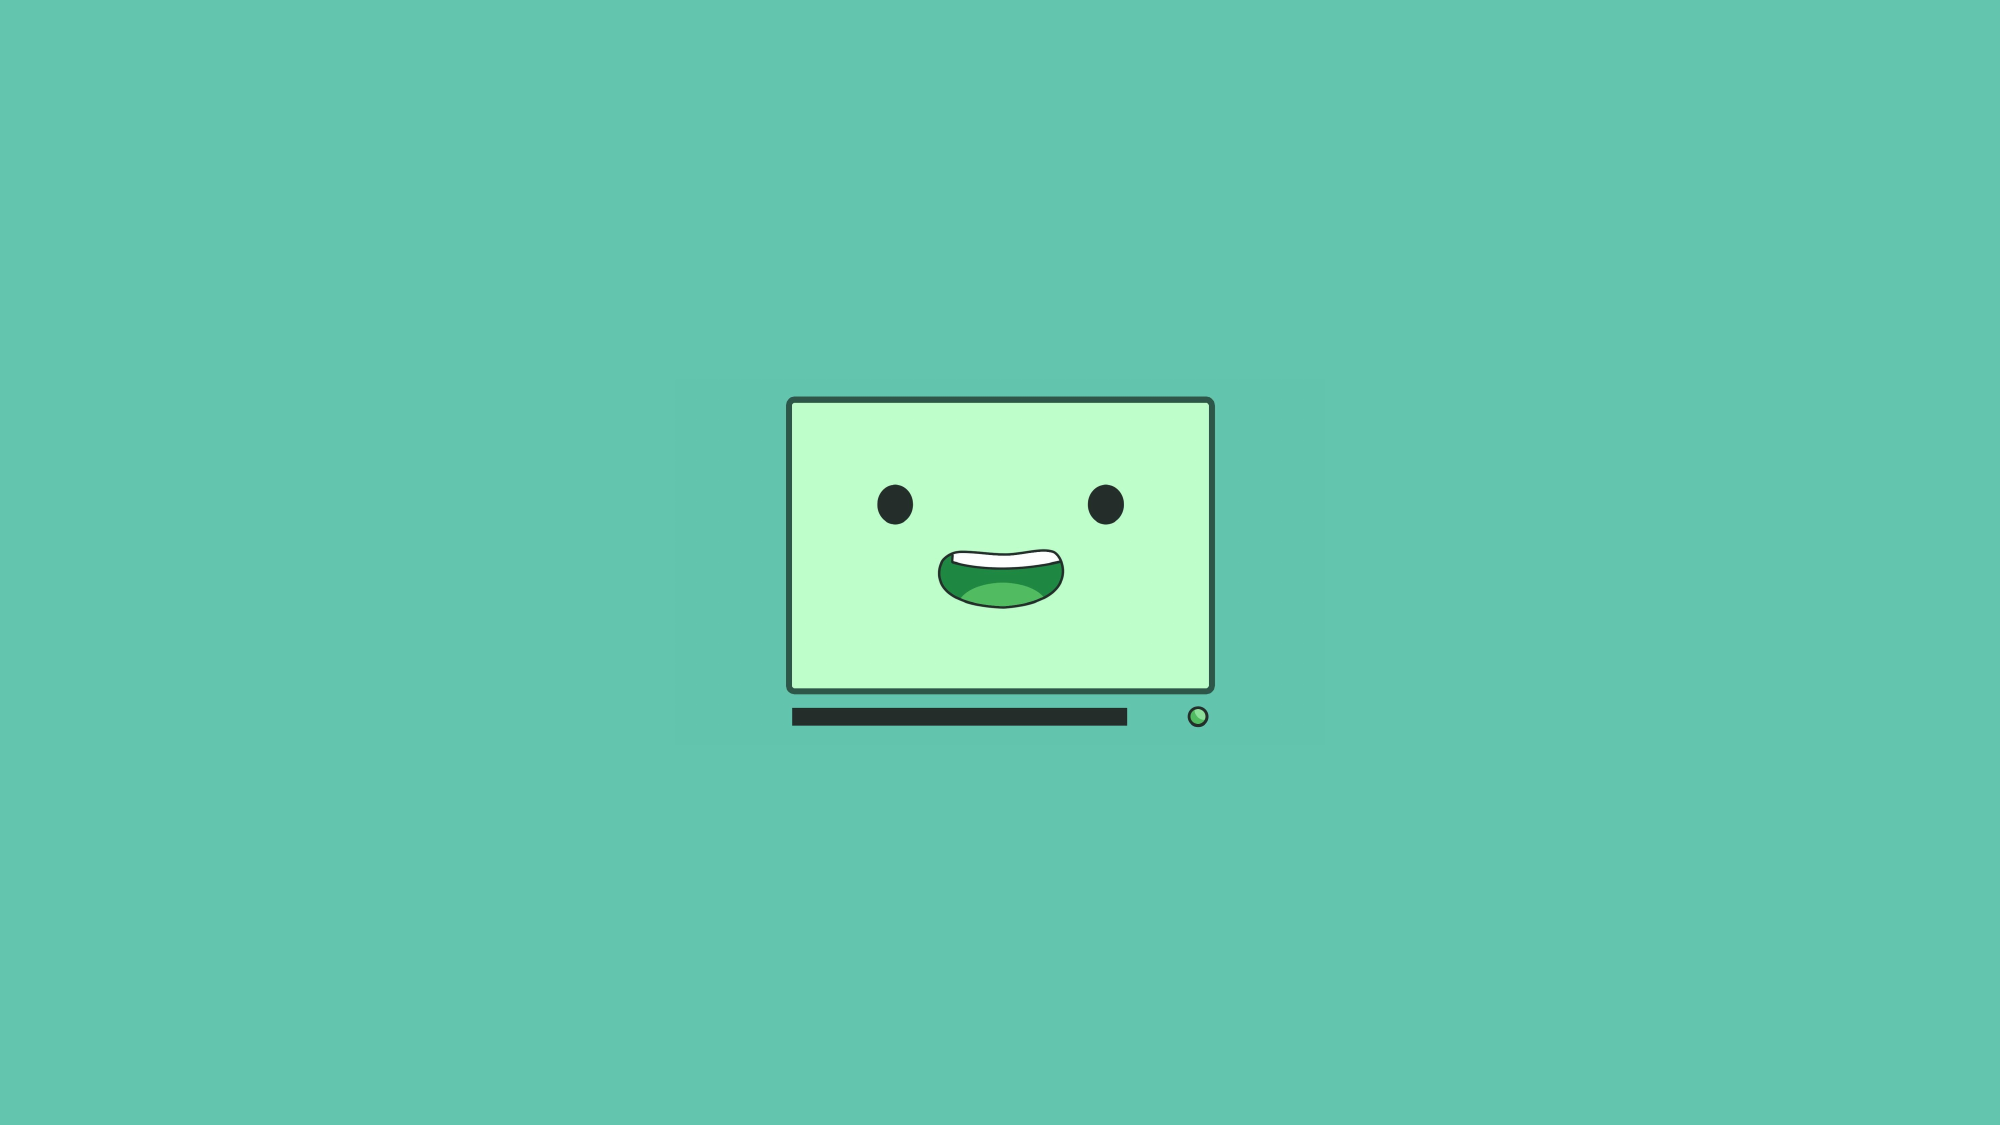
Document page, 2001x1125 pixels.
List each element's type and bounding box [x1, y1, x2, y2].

picture [675, 379, 1325, 746]
